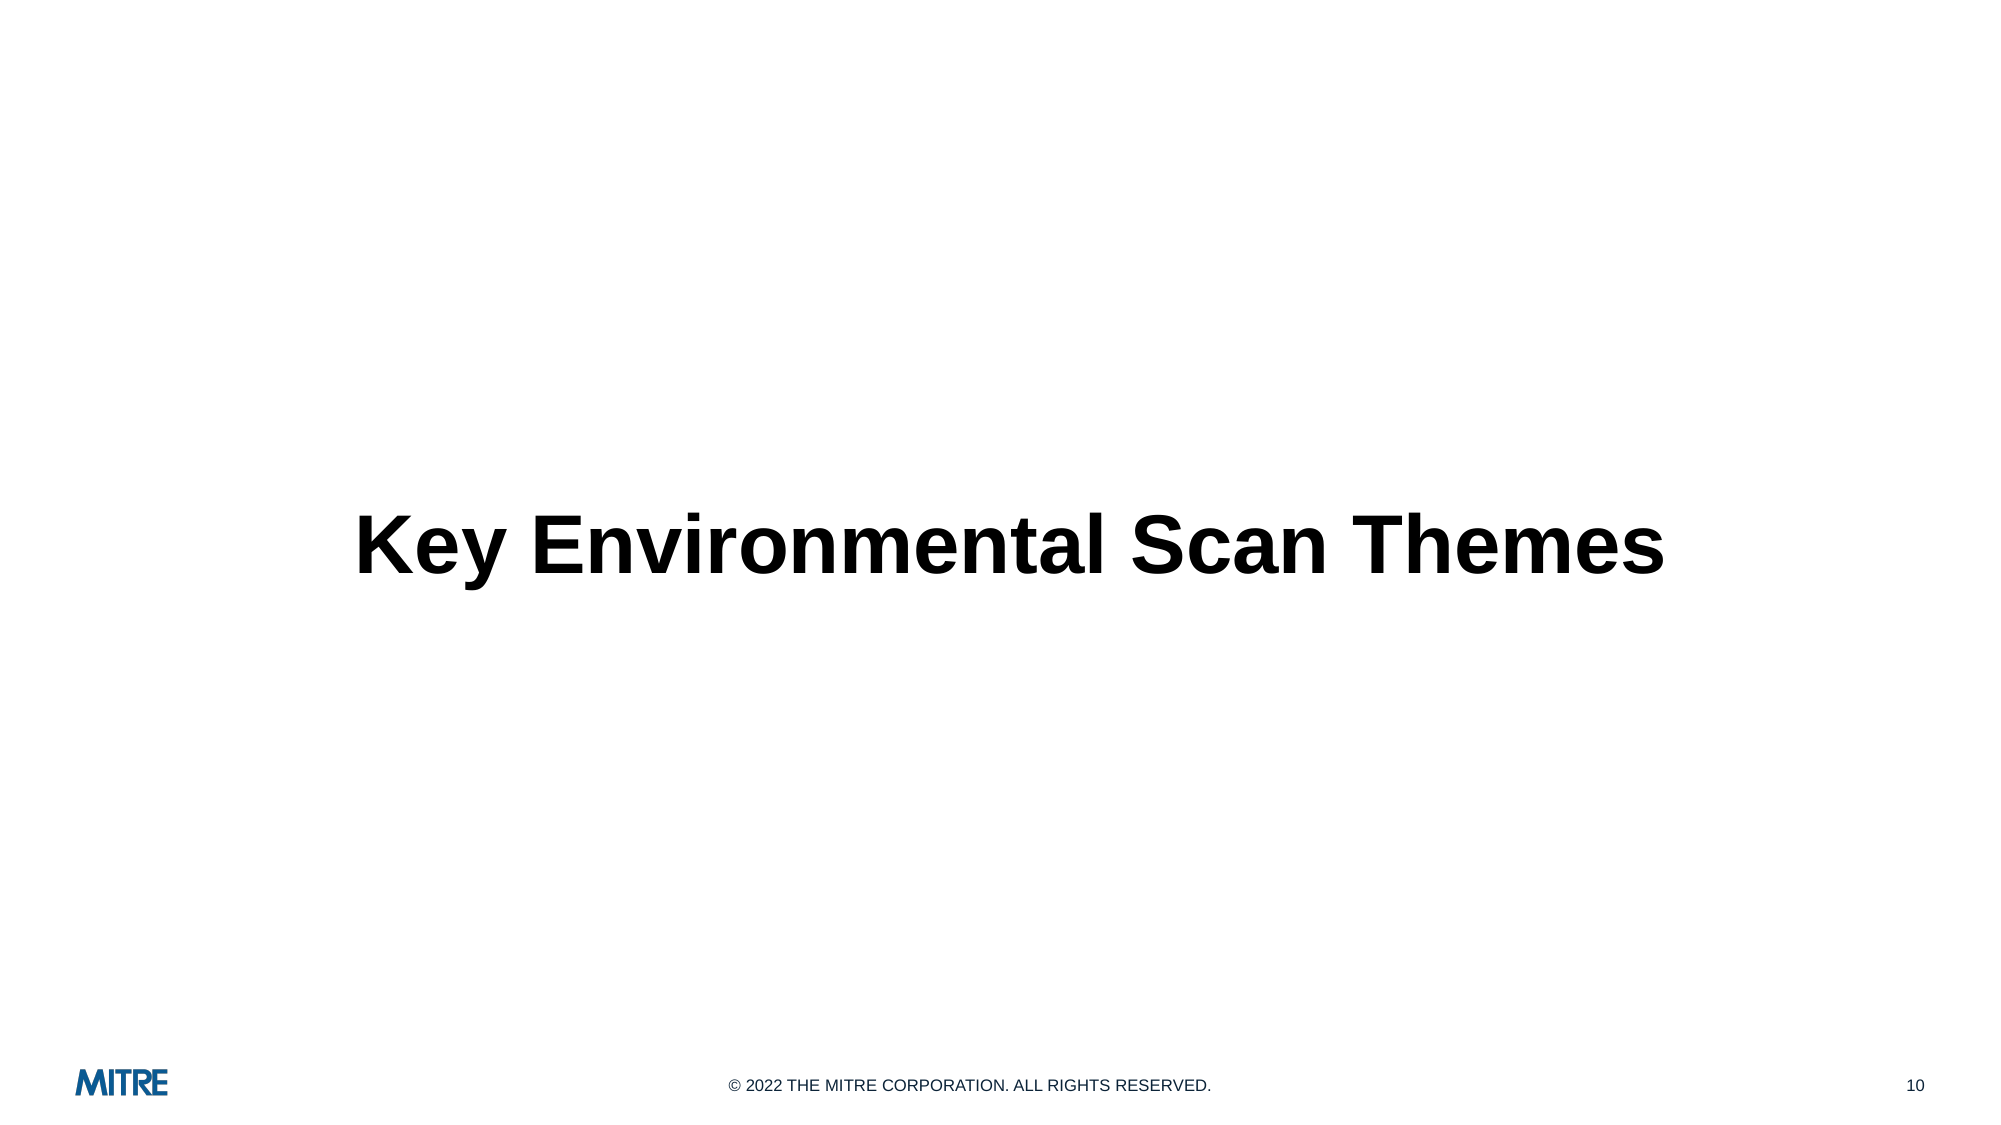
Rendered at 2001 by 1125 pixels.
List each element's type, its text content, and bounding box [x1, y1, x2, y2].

title Key Environmental Scan Themes [177, 427, 1846, 654]
picture [71, 1063, 174, 1103]
slide_number 10 [1793, 1064, 1925, 1106]
